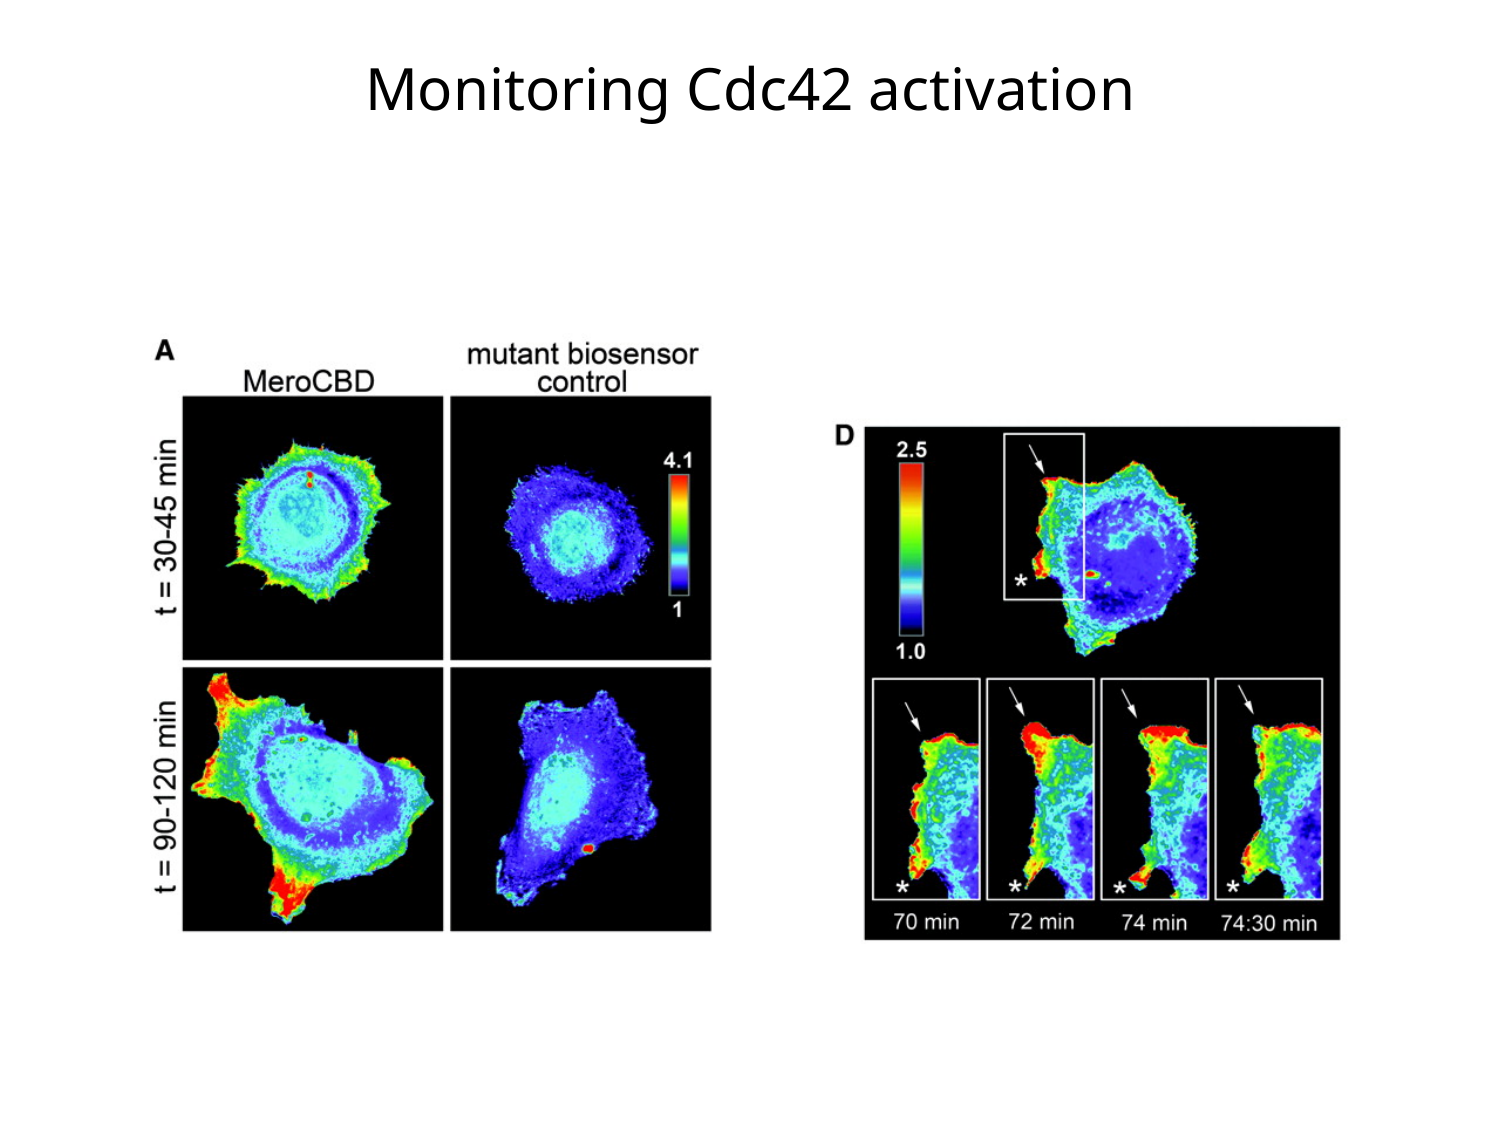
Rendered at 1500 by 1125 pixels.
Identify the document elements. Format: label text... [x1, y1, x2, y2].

picture [149, 324, 713, 938]
title Monitoring Cdc42 activation [112, 24, 1388, 151]
picture [824, 399, 1348, 951]
